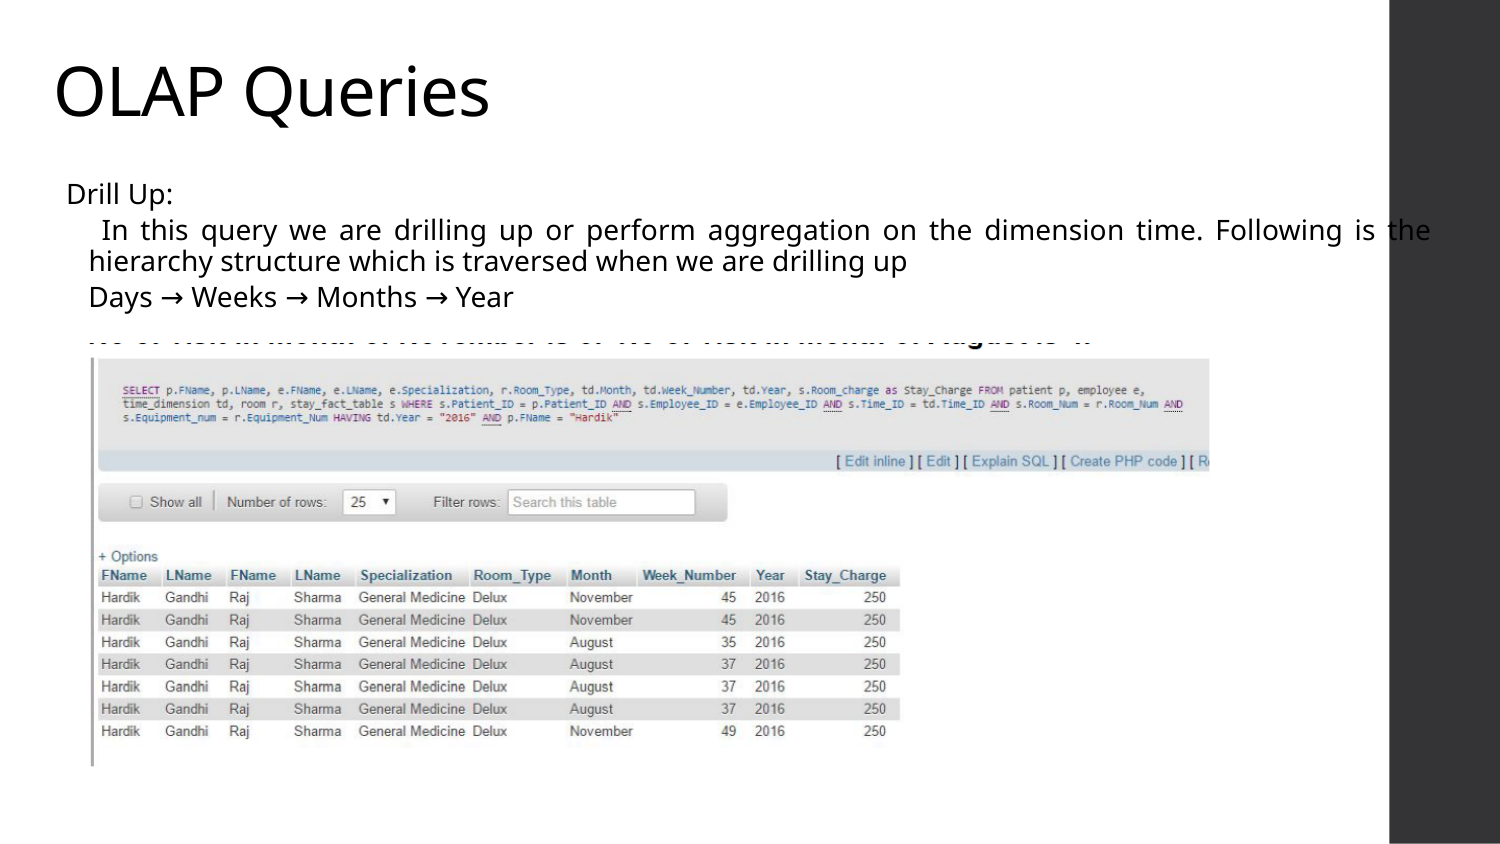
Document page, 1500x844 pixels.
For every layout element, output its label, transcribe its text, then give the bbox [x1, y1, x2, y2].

list Drill Up: In this query we are drilling up or perform aggregation on the dimension time. Following is the hierarchy structure which is traversed when we are drilling up Days → Weeks → Months → Year [51, 164, 1449, 712]
picture [69, 343, 1225, 782]
title OLAP Queries [38, 42, 1437, 142]
